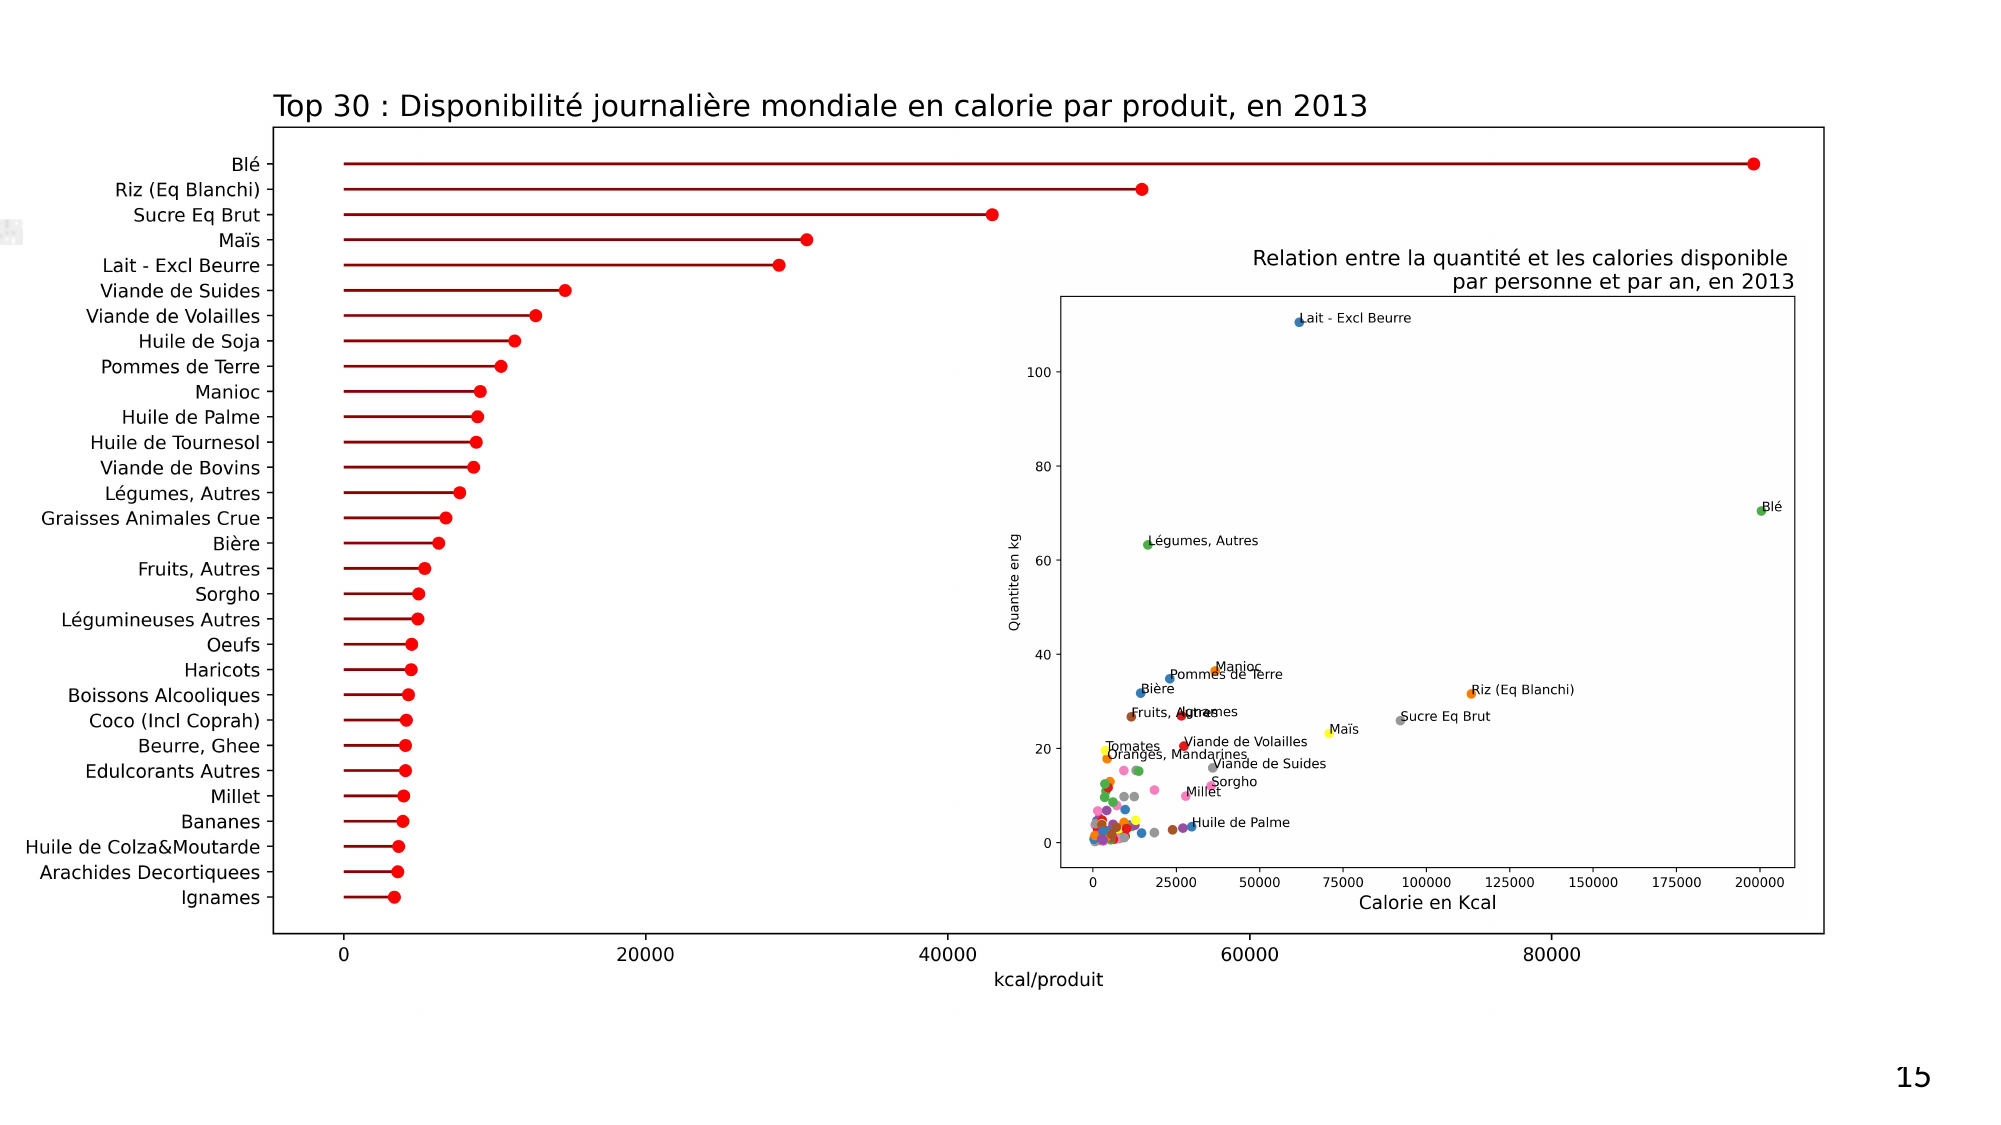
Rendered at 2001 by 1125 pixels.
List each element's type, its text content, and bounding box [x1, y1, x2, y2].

picture [0, 0, 2000, 1067]
slide_number 15 [1862, 1067, 1947, 1103]
